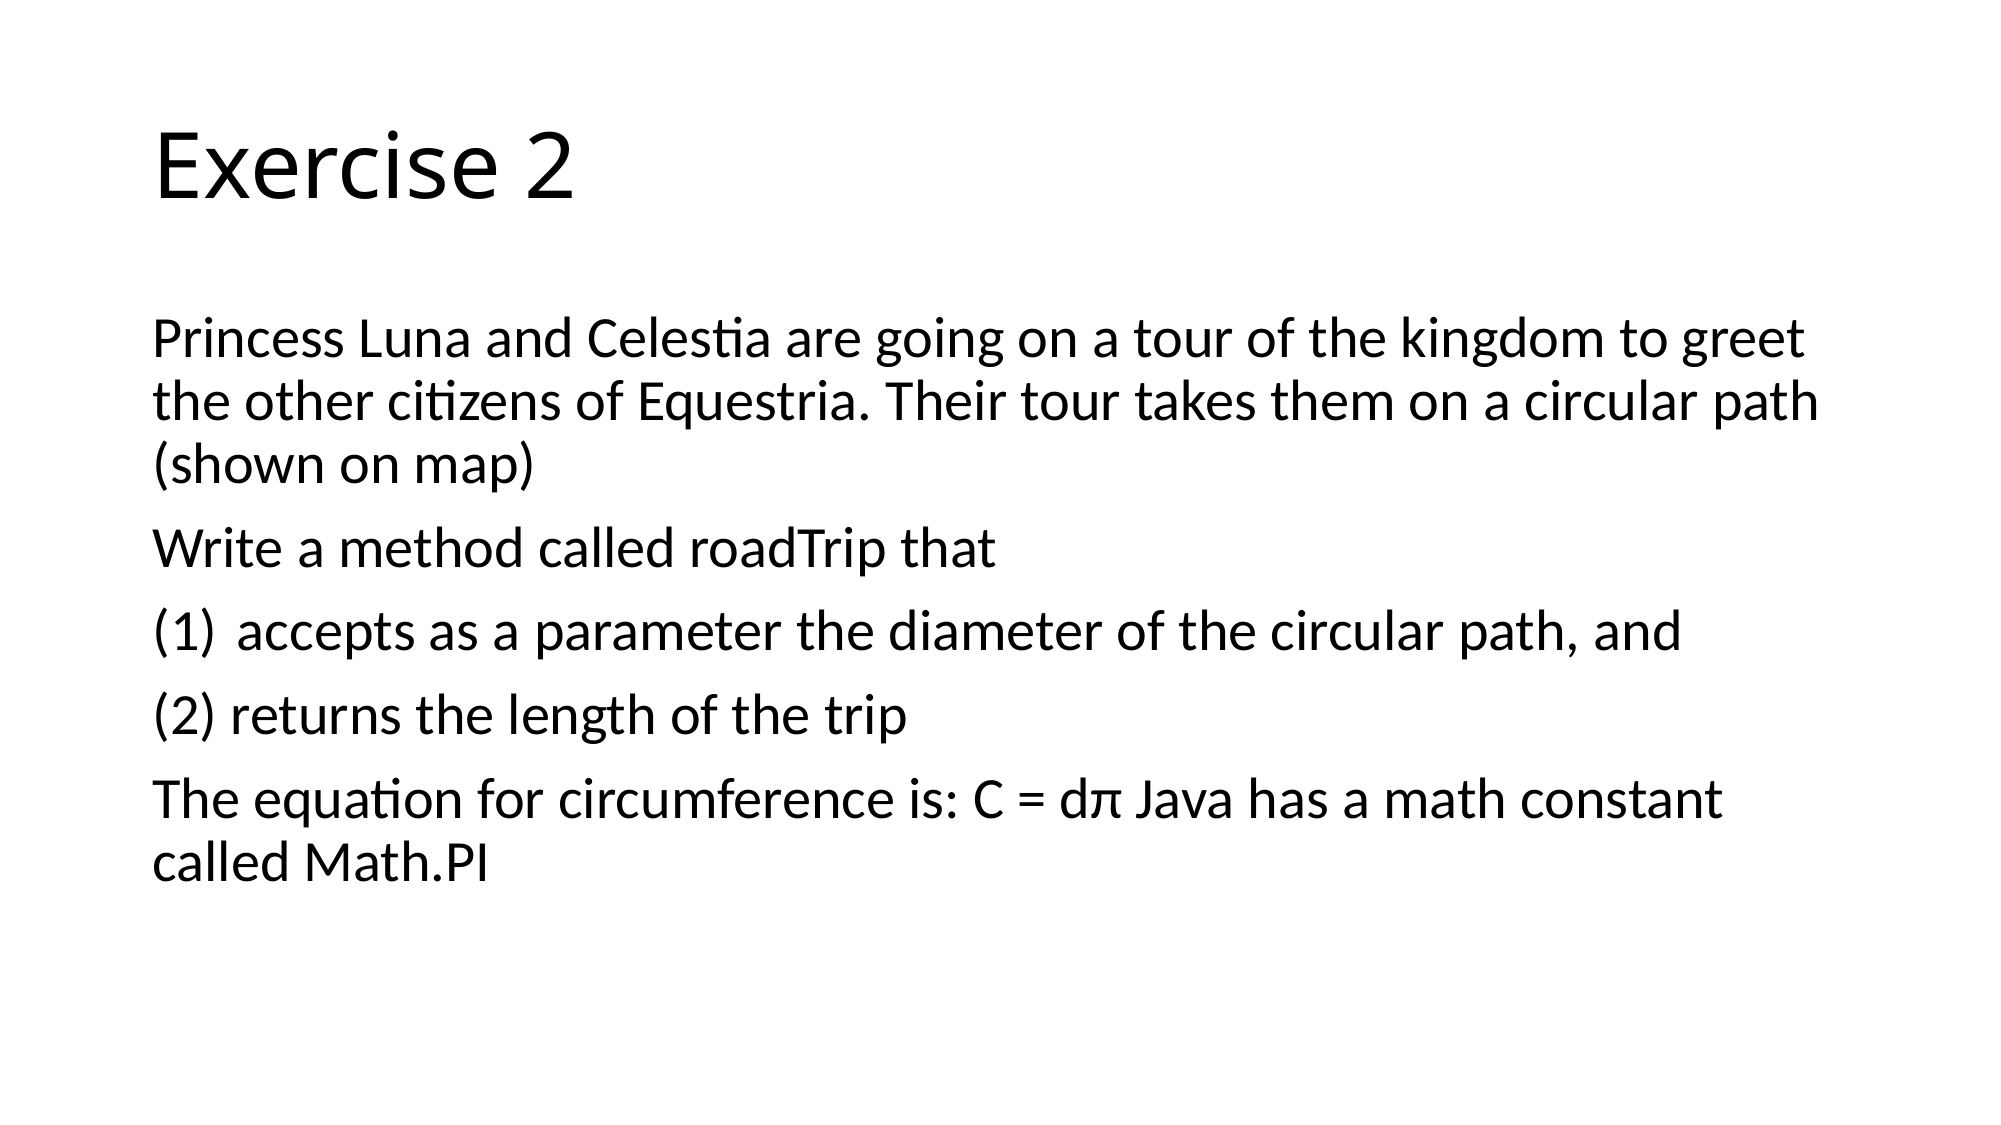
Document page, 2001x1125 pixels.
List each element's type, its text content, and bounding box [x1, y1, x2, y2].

list Princess Luna and Celestia are going on a tour of the kingdom to greet the other citizens of Equestria. Their tour takes them on a circular path (shown on map) Write a method called roadTrip that accepts as a parameter the diameter of the circular path, and (2) returns the length of the trip The equation for circumference is: C = dπ Java has a math constant called Math.PI [137, 299, 1863, 1014]
title Exercise 2 [137, 59, 1863, 278]
